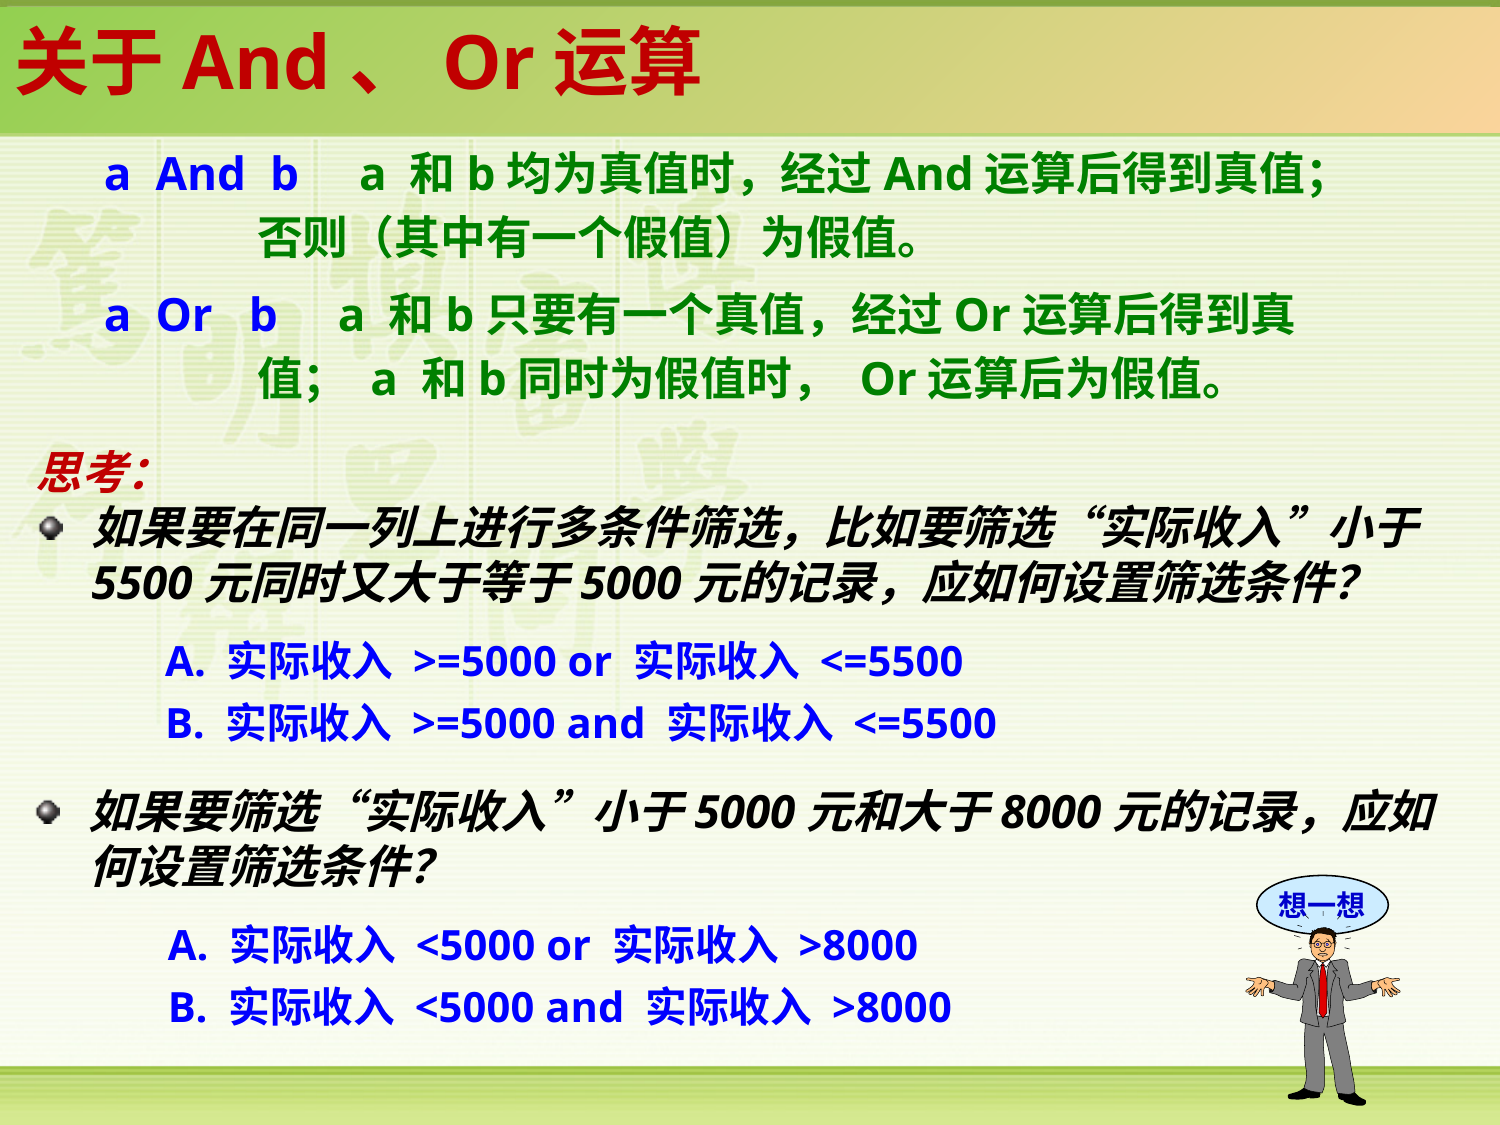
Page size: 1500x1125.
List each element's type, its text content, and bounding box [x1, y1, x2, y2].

text_box a And b a 和b均为真值时，经过And运算后得到真值； 否则（其中有一个假值）为假值。 a Or b a 和b只要有一个真值，经过Or运算后得到真 值； a 和b同时为假值时， Or运算后为假值。 [53, 137, 1459, 439]
text_box A. 实际收入 >=5000 or 实际收入 <=5500 B. 实际收入 >=5000 and 实际收入 <=5500 [104, 627, 1012, 755]
picture [0, 0, 1500, 7]
picture [0, 133, 1500, 1125]
slide_number [1074, 1025, 1239, 1100]
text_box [1244, 875, 1402, 1107]
text_box 关于And、Or运算 [0, 7, 1500, 133]
footer [512, 1025, 988, 1100]
text_box A. 实际收入 <5000 or 实际收入 >8000 B. 实际收入 <5000 and 实际收入 >8000 [106, 910, 967, 1039]
text_box 思考： 如果要在同一列上进行多条件筛选，比如要筛选“实际收入”小于5500元同时又大于等于5000元的记录，应如何设置筛选条件？ [20, 408, 1480, 616]
text_box 如果要筛选“实际收入”小于5000元和大于8000元的记录，应如何设置筛选条件？ [17, 774, 1477, 900]
slide_number [112, 1025, 425, 1100]
